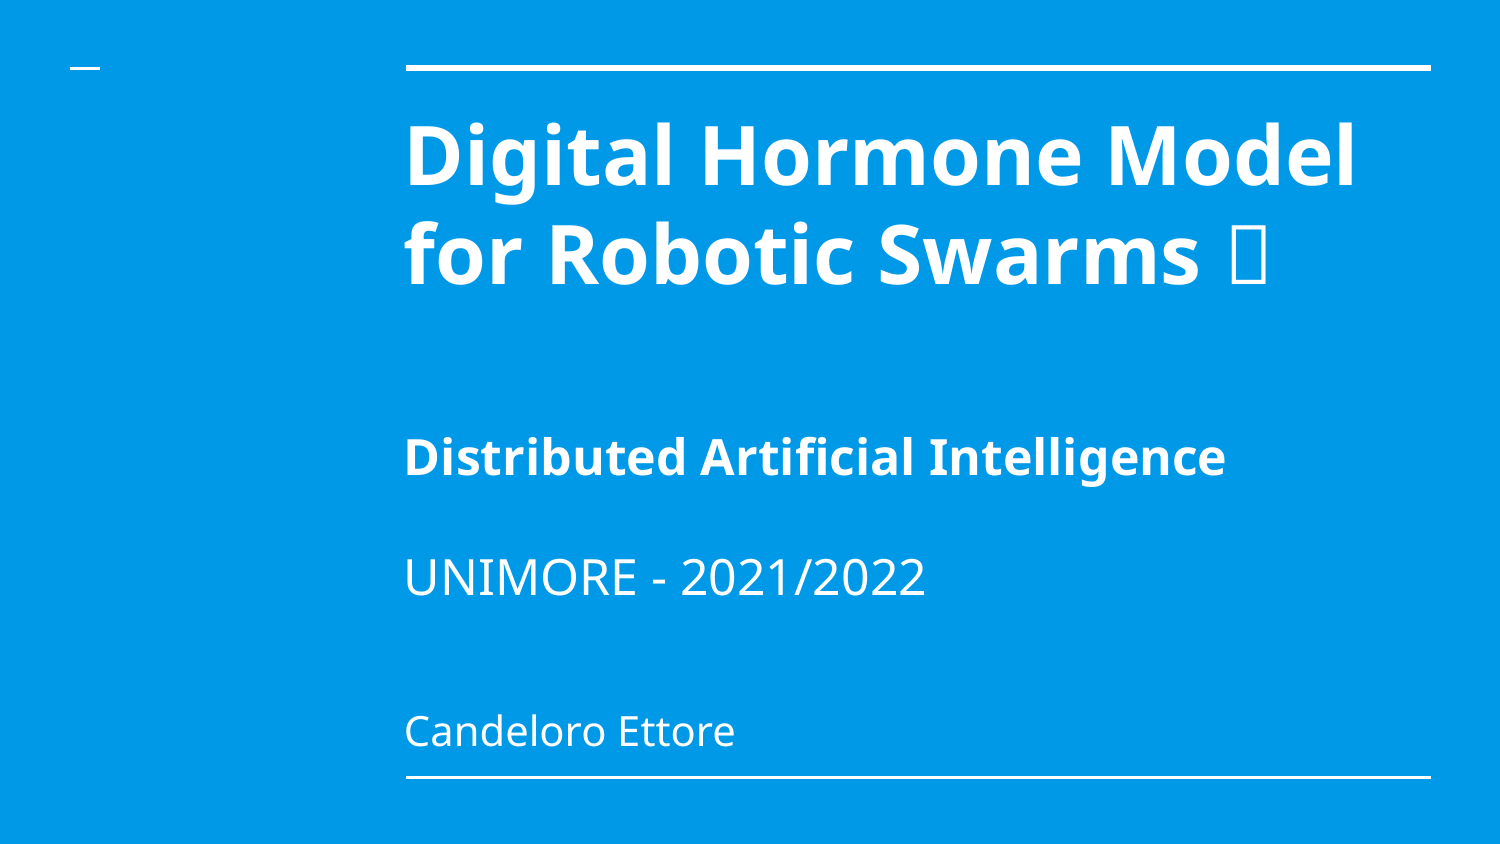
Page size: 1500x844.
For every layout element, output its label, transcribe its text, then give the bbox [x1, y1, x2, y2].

subtitle Distributed Artificial Intelligence UNIMORE - 2021/2022 Candeloro Ettore [389, 410, 1428, 801]
title Digital Hormone Model for Robotic Swarms 🤖 [389, 88, 1428, 342]
